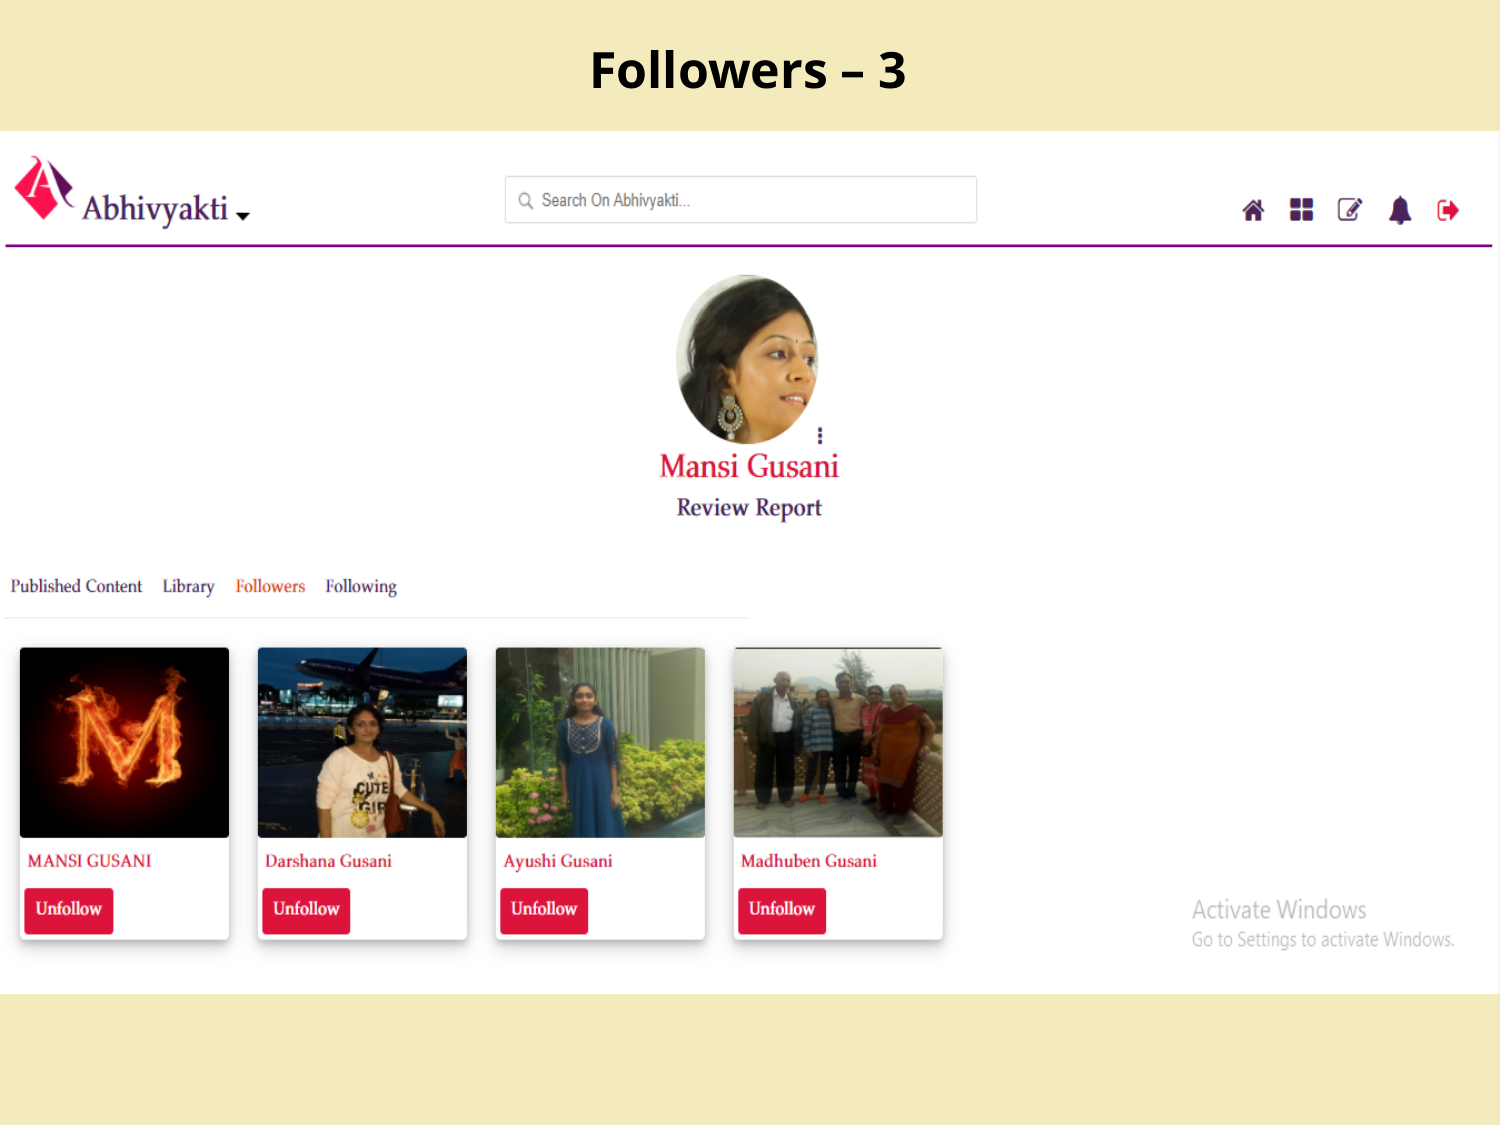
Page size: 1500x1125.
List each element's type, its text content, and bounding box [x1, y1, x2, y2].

text_box Followers – 3 [512, 30, 985, 106]
picture [0, 131, 1500, 994]
